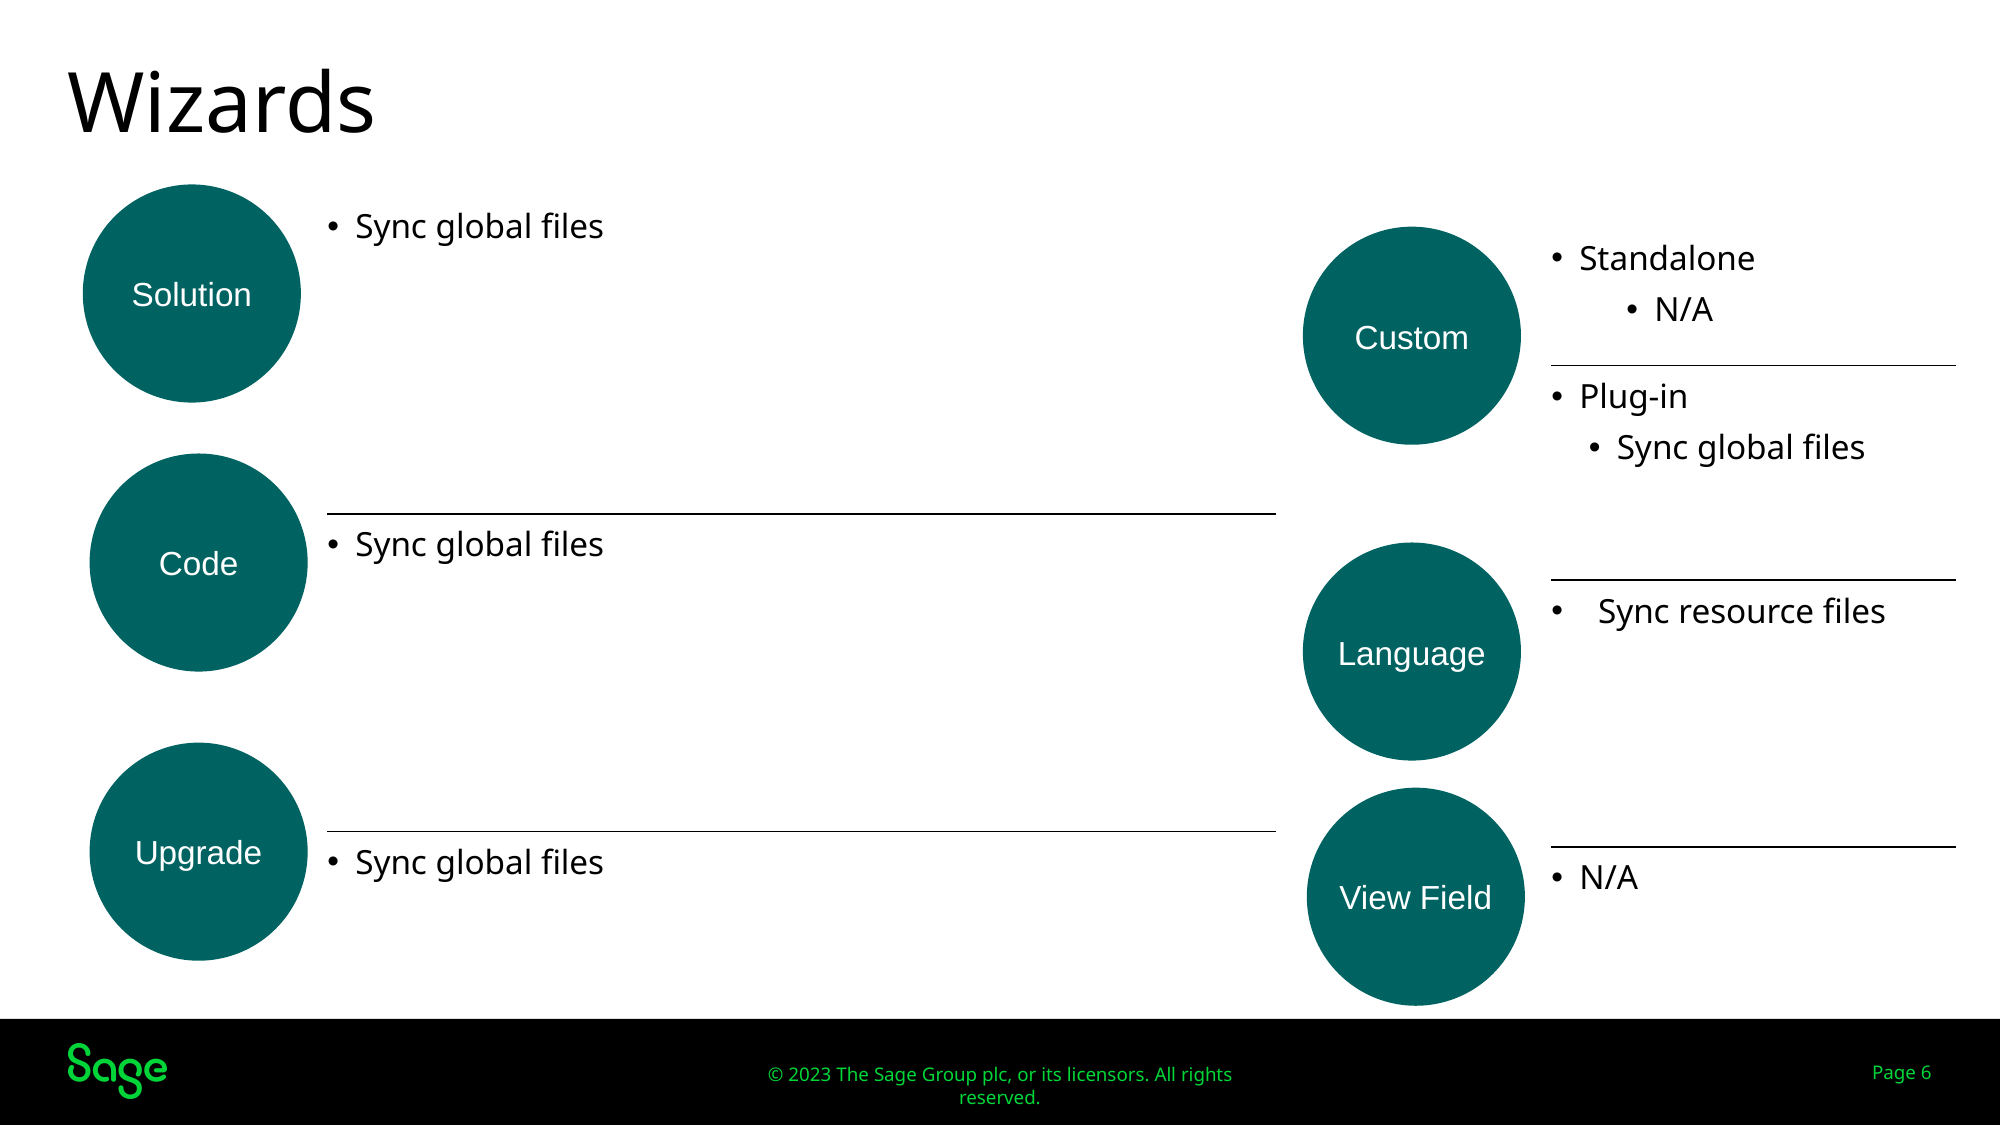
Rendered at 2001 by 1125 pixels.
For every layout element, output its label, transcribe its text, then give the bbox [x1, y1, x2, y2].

text_box View Field [1306, 787, 1526, 1007]
table_header Sync global files [327, 196, 1276, 513]
table_cell Sync global files [327, 515, 1276, 831]
table_cell Sync resource files [1551, 581, 1956, 846]
text_box Upgrade [89, 742, 309, 962]
text_box Solution [82, 183, 302, 404]
slide_number Page 6 [1809, 1065, 1947, 1104]
table_cell N/A [1551, 848, 1956, 1065]
text_box Code [89, 452, 309, 673]
table_header Standalone N/A [1551, 227, 1956, 365]
table_cell Sync global files [327, 832, 1276, 1075]
text_box Language [1302, 541, 1522, 762]
title Wizards [67, 49, 1930, 147]
text_box Custom [1302, 226, 1522, 446]
table_cell Plug-in Sync global files [1551, 366, 1956, 579]
picture [68, 1043, 167, 1099]
